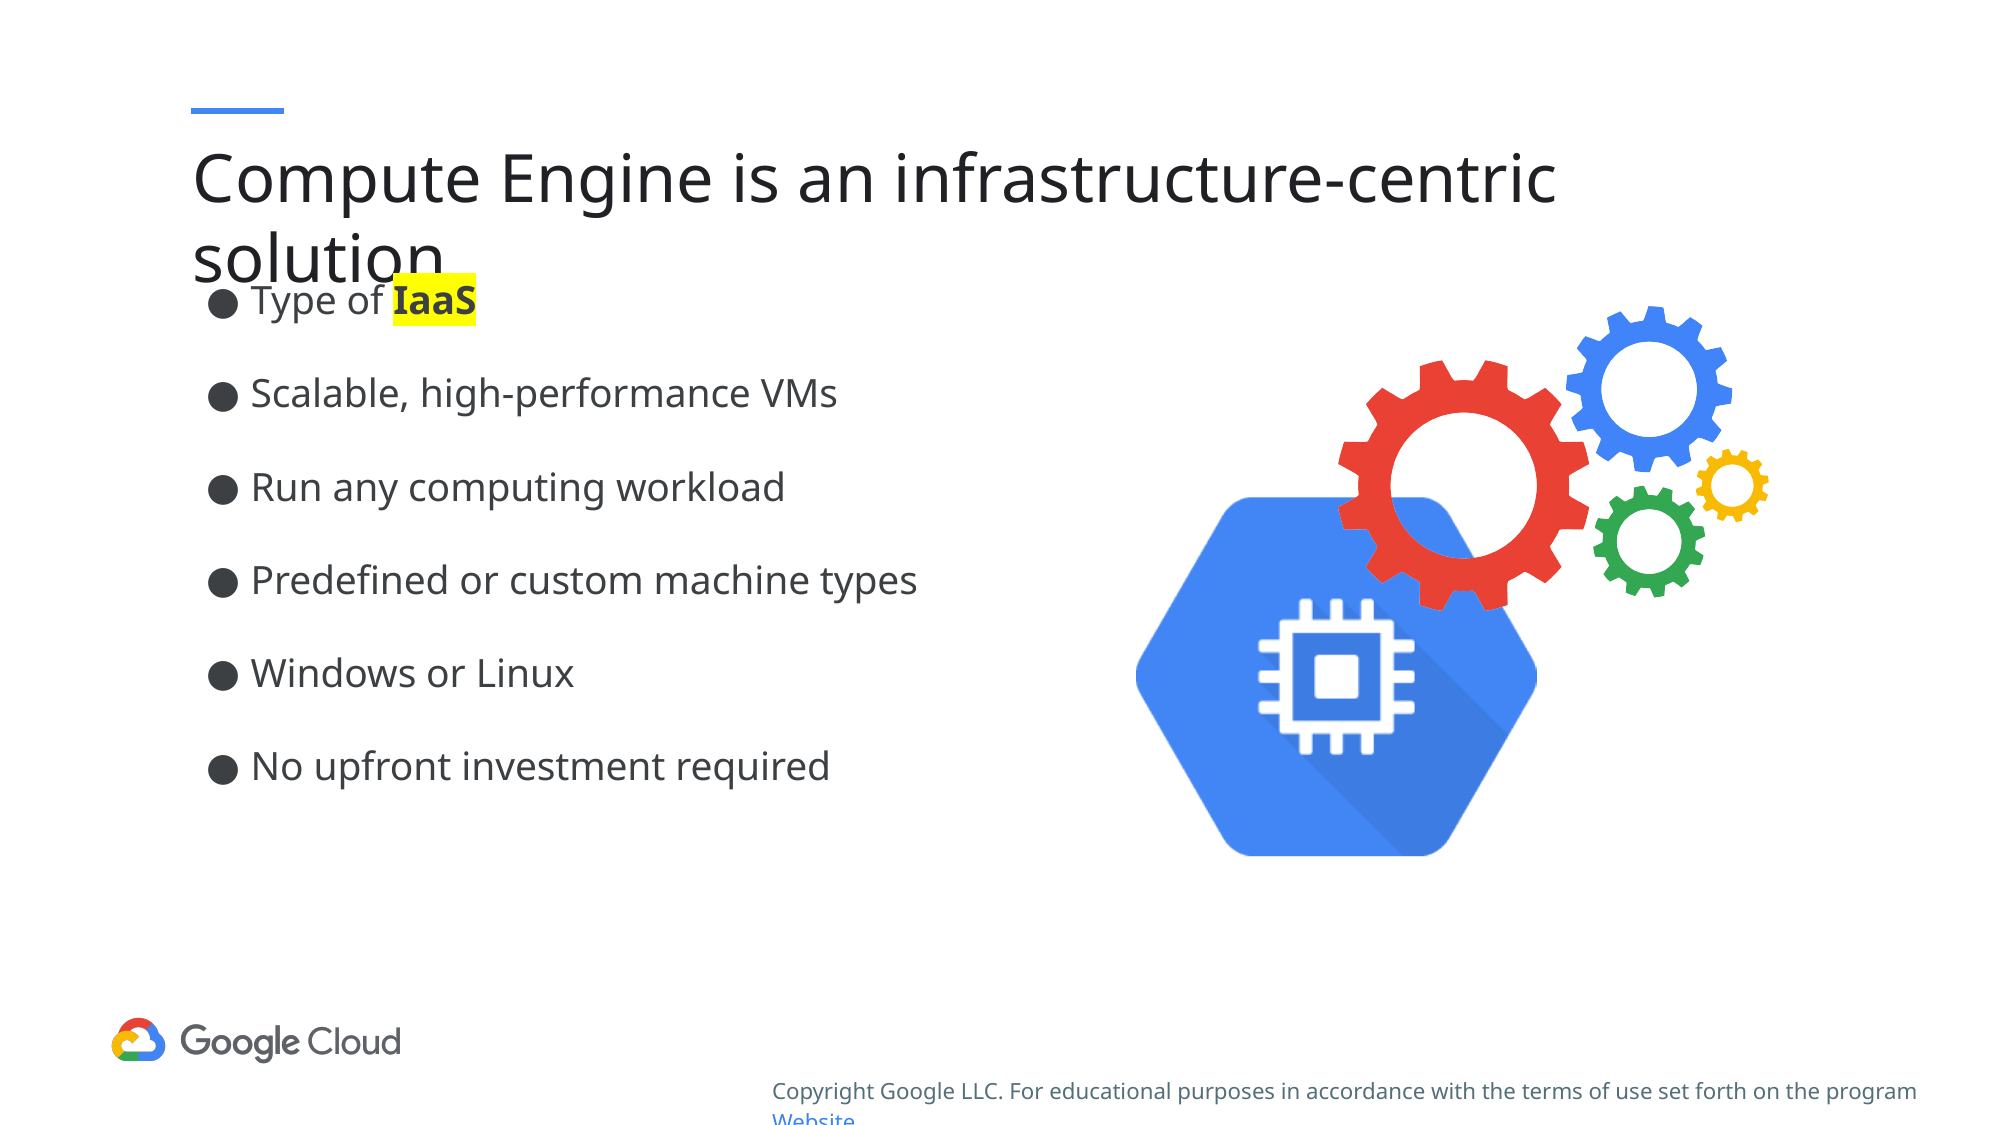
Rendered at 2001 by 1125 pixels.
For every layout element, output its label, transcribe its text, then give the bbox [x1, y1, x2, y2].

picture [1136, 305, 1769, 878]
picture [110, 1012, 401, 1068]
title Compute Engine is an infrastructure-centric solution [182, 126, 1799, 251]
text_box Copyright Google LLC. For educational purposes in accordance with the terms of use set forth on the program Website. [752, 1052, 1990, 1111]
list Type of IaaS Scalable, high-performance VMs Run any computing workload Predefined or custom machine types Windows or Linux No upfront investment required [190, 265, 984, 902]
